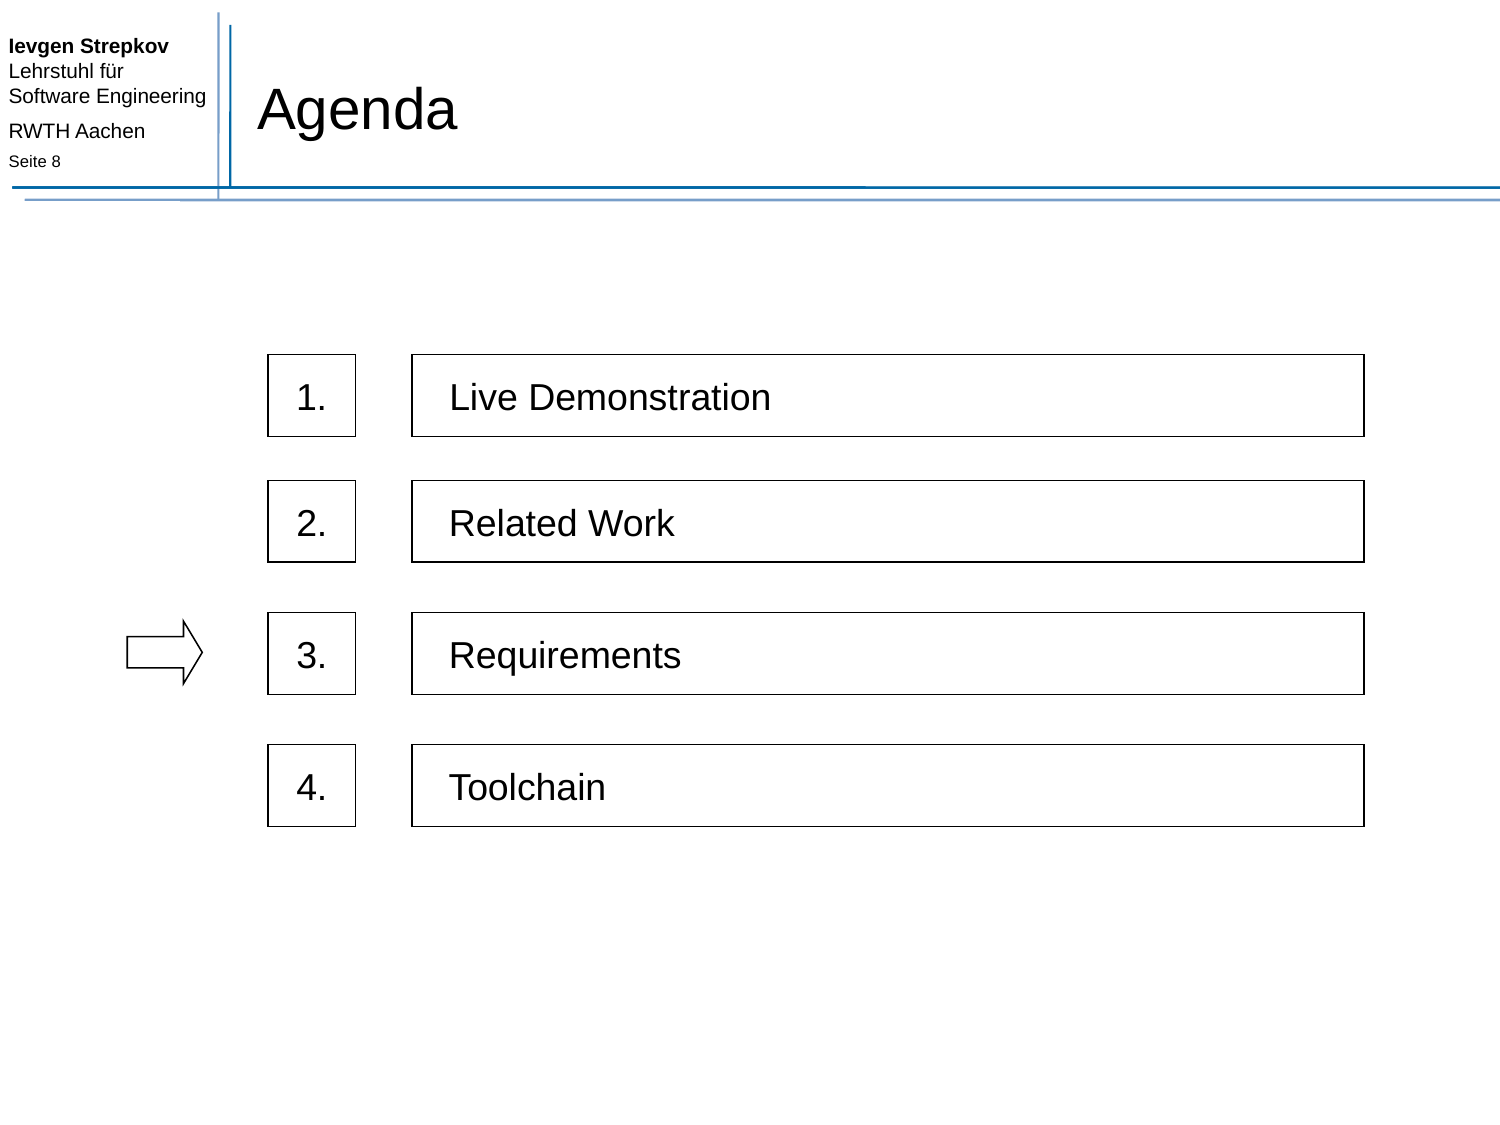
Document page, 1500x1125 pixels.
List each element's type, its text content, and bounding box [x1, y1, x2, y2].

text_box [127, 621, 203, 684]
title Agenda [242, 37, 1483, 176]
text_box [267, 744, 1365, 827]
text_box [267, 354, 1365, 437]
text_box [267, 480, 1365, 563]
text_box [267, 612, 1365, 695]
